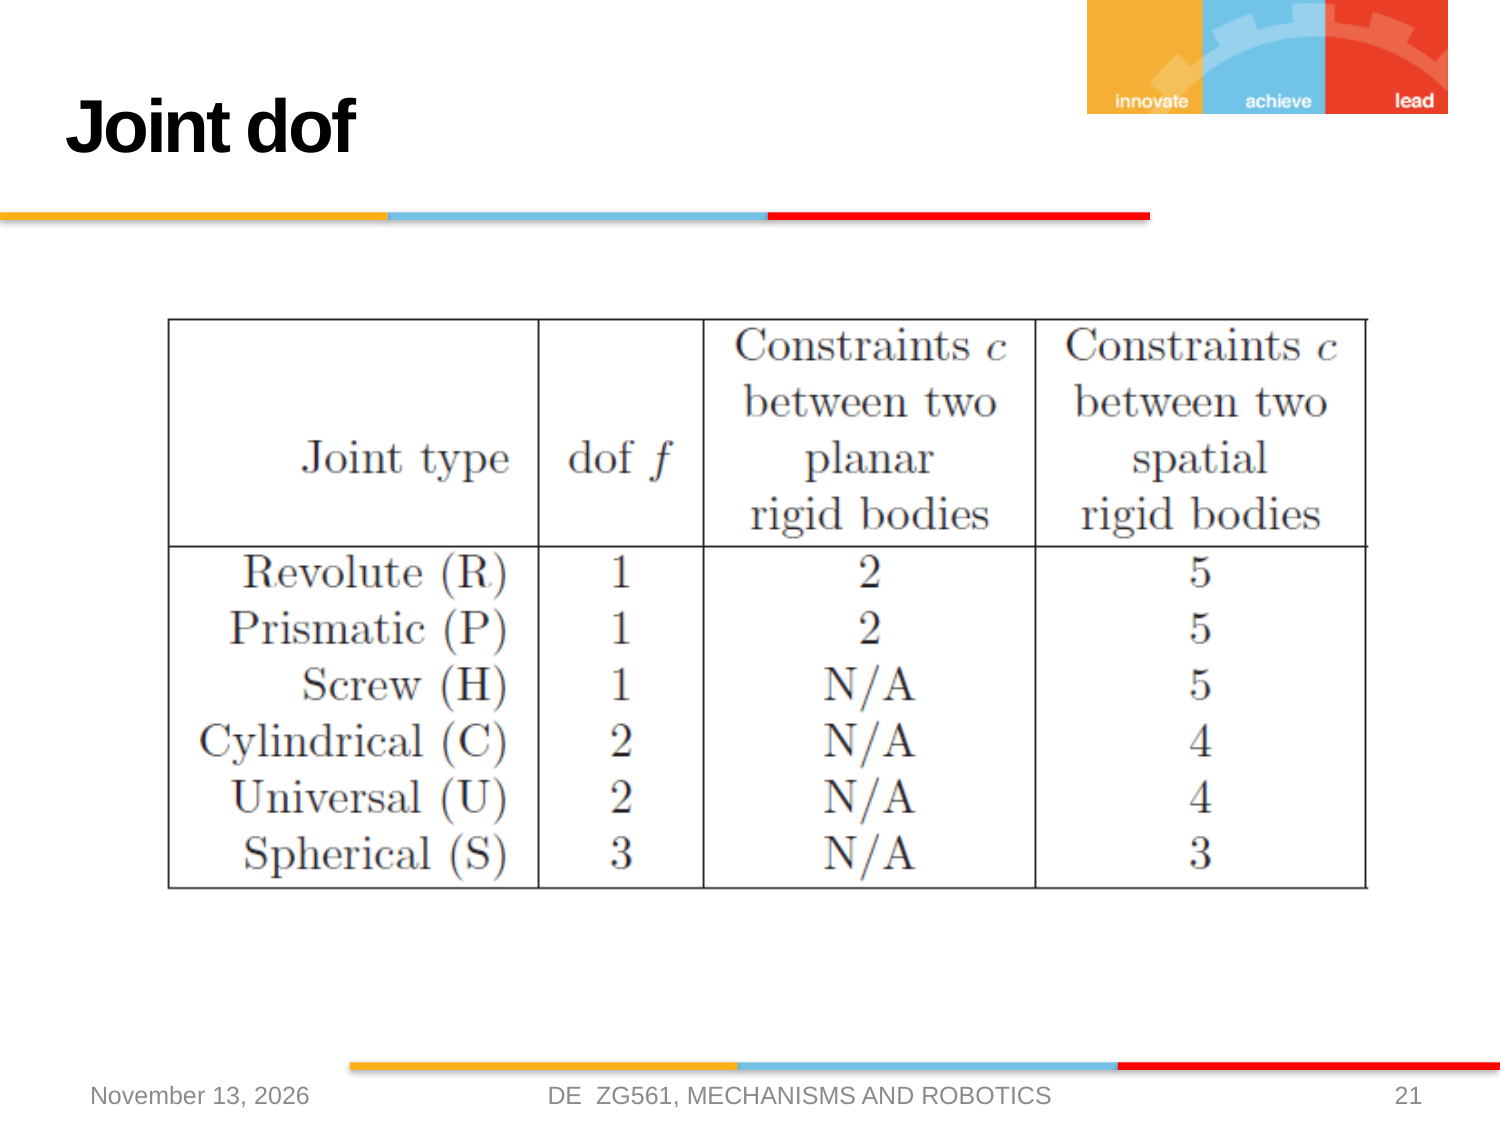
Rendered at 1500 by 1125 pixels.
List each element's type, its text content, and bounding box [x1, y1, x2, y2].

slide_number 21 [1088, 1065, 1438, 1125]
title Joint dof [50, 45, 1448, 200]
footer DE ZG561, MECHANISMS AND ROBOTICS [512, 1065, 1088, 1125]
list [149, 299, 1394, 913]
picture [1087, 0, 1448, 45]
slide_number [75, 1065, 425, 1125]
